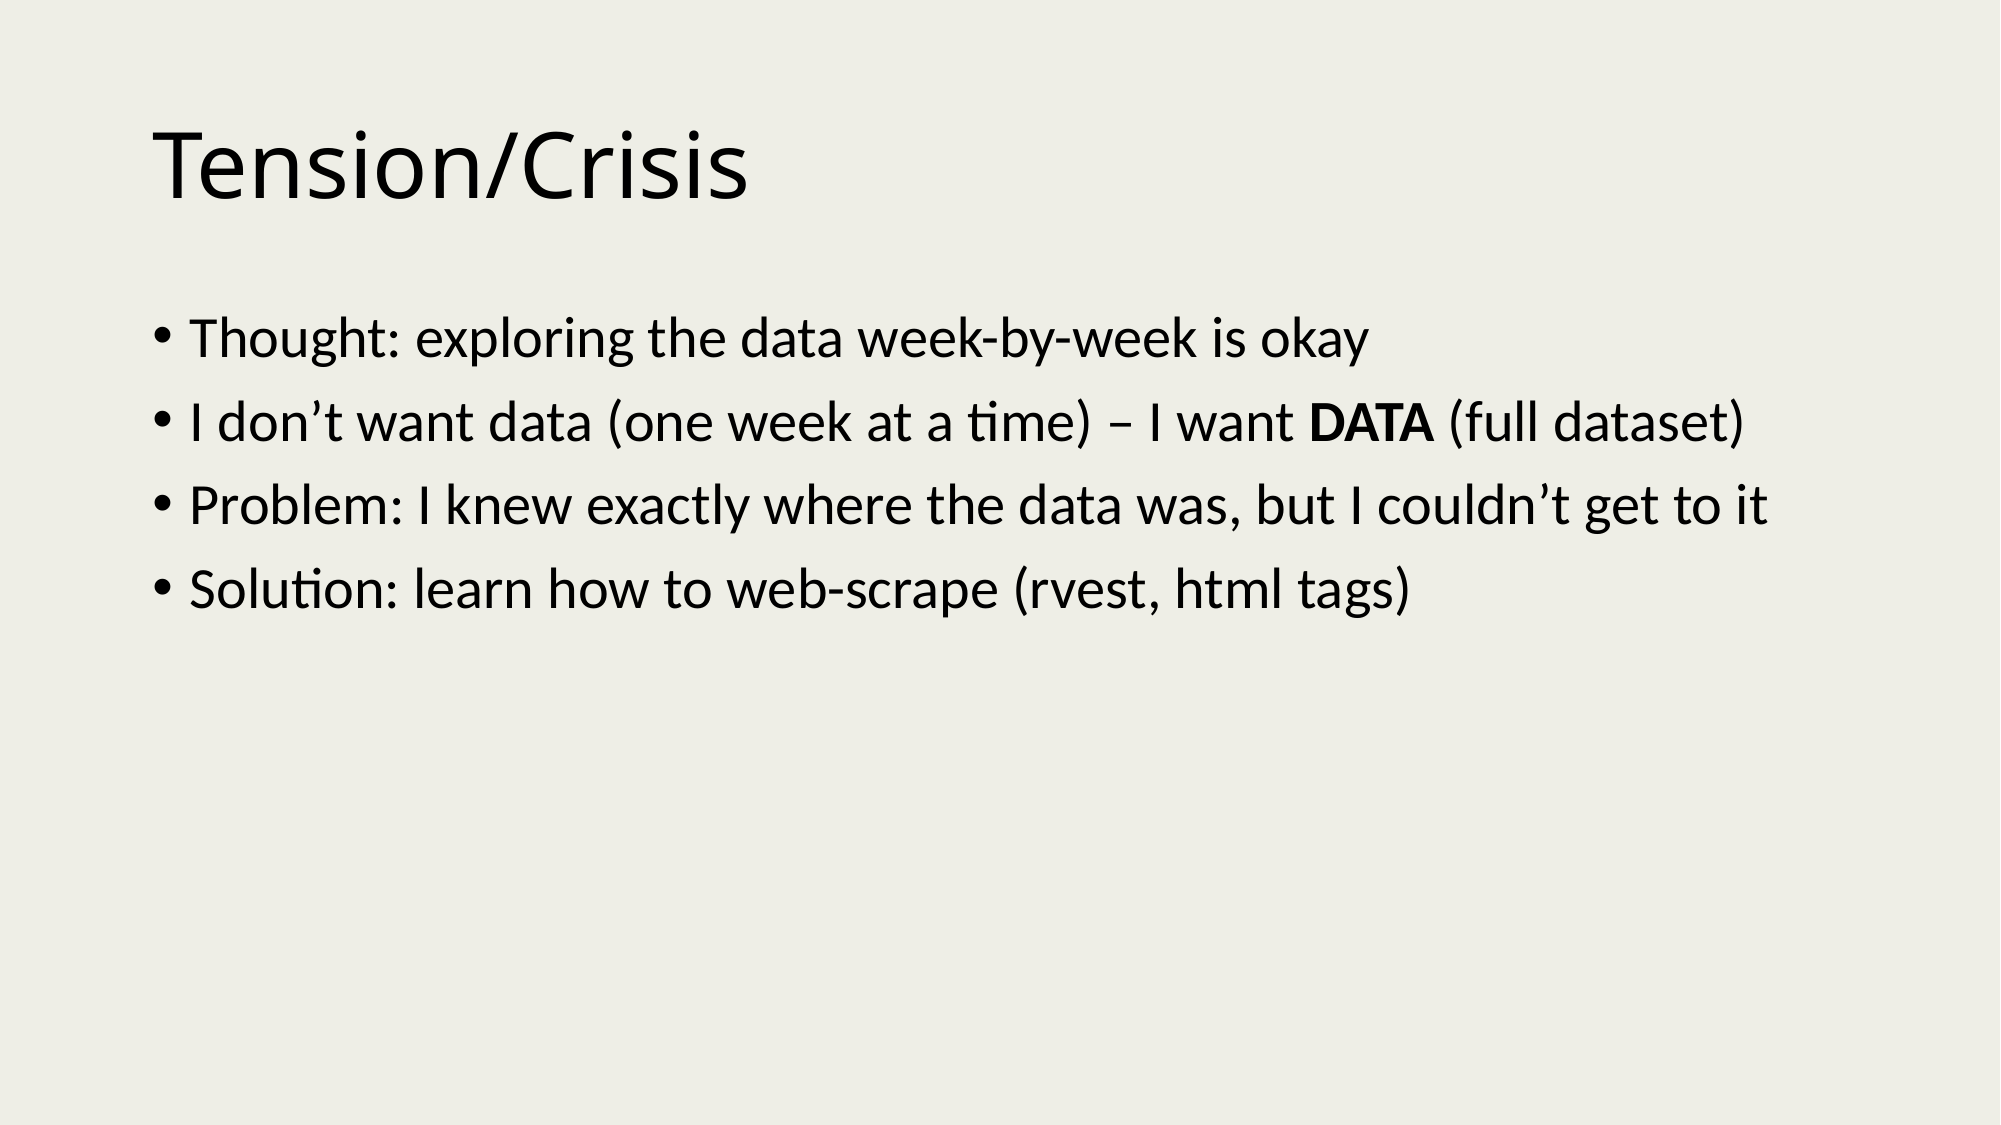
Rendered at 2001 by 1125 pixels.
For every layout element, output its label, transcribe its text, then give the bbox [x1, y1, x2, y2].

title Tension/Crisis [137, 59, 1863, 278]
list Thought: exploring the data week-by-week is okay I don’t want data (one week at a time) – I want DATA (full dataset) Problem: I knew exactly where the data was, but I couldn’t get to it Solution: learn how to web-scrape (rvest, html tags) [137, 299, 1863, 1014]
